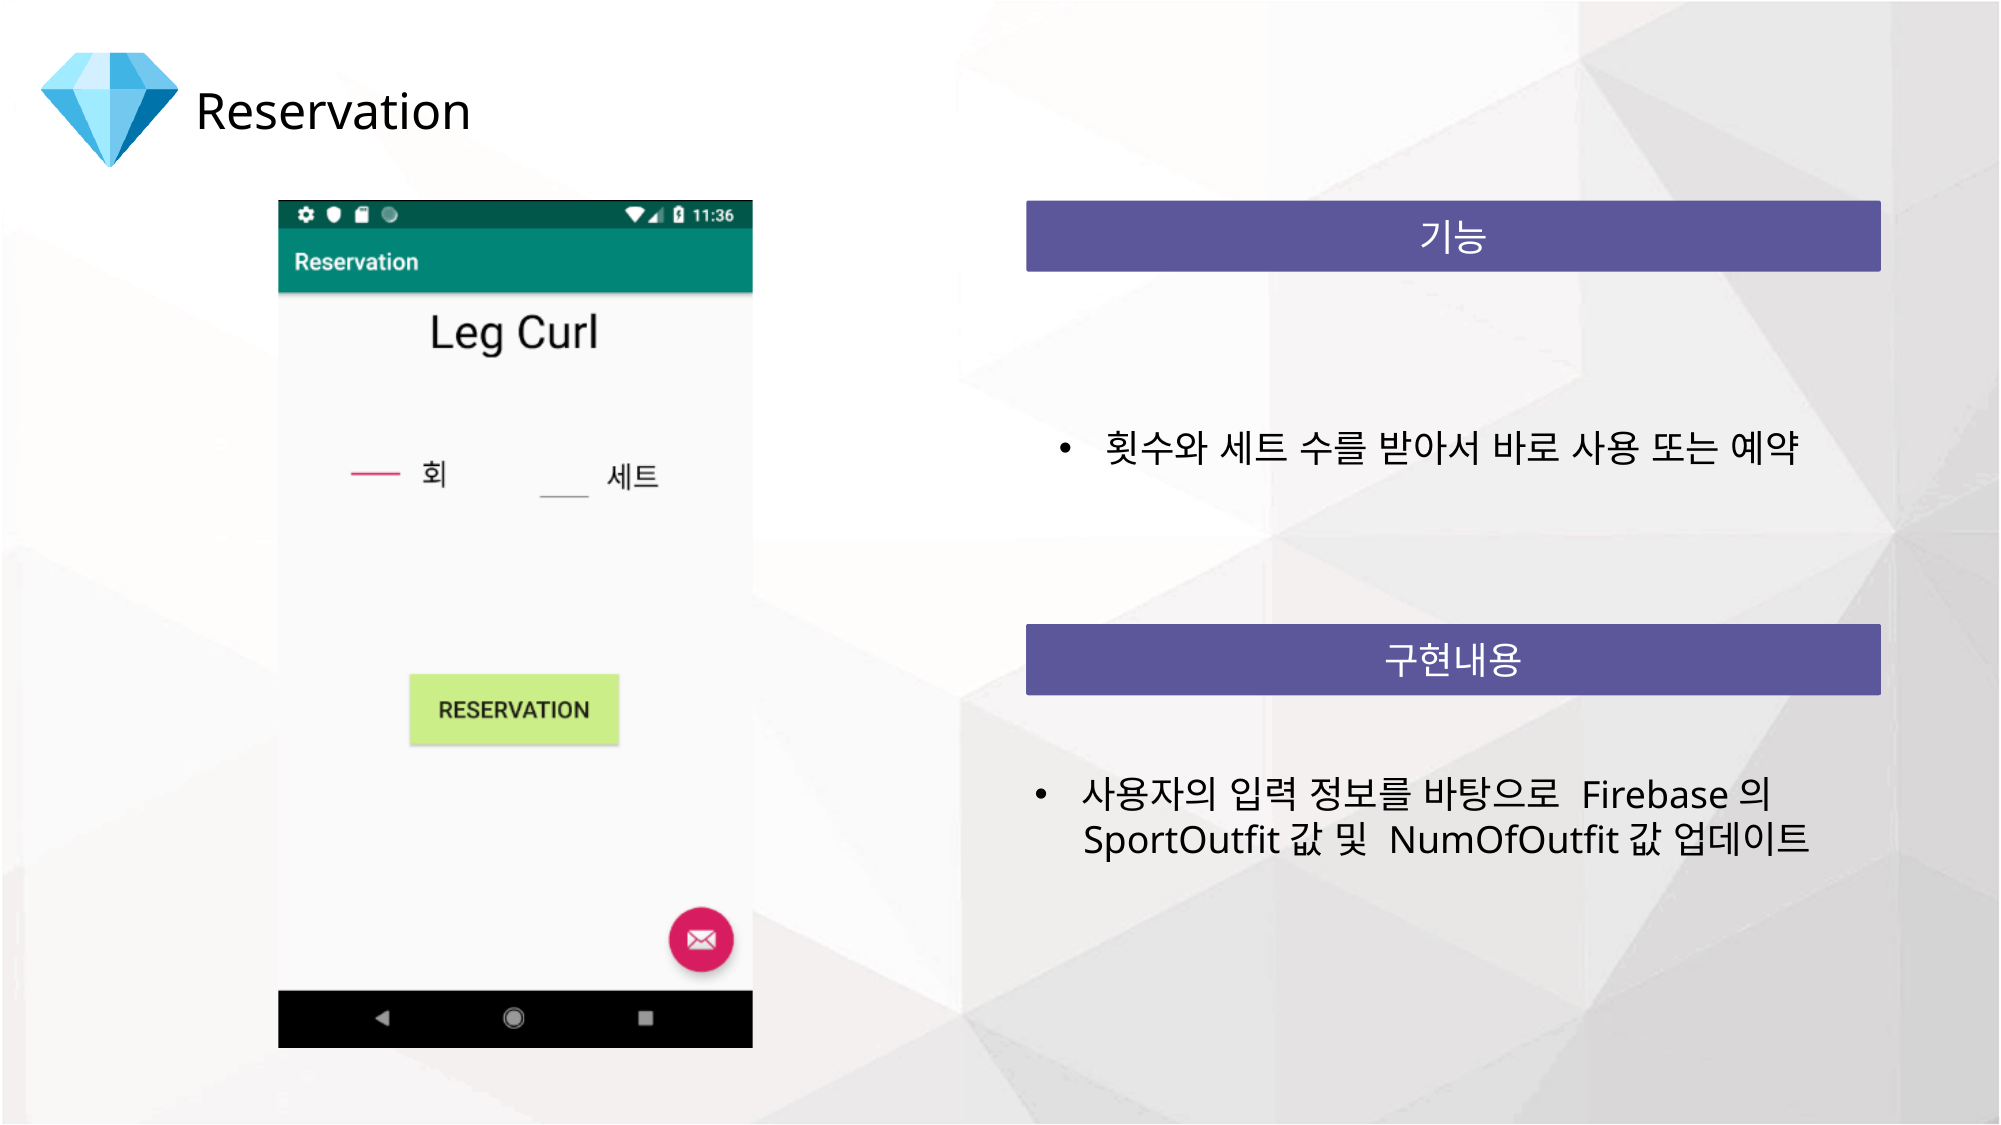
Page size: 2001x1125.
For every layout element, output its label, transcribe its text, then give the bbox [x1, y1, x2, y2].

text_box Reservation [180, 71, 488, 147]
text_box 기능 [1025, 199, 1882, 273]
text_box 구현내용 [1025, 623, 1882, 697]
text_box 사용자의 입력 정보를 바탕으로 Firebase의 SportOutfit값 및 NumOfOutfit값 업데이트 [1019, 763, 1827, 868]
text_box 횟수와 세트 수를 받아서 바로 사용 또는 예약 [1044, 417, 1816, 478]
picture [0, 0, 2001, 1125]
